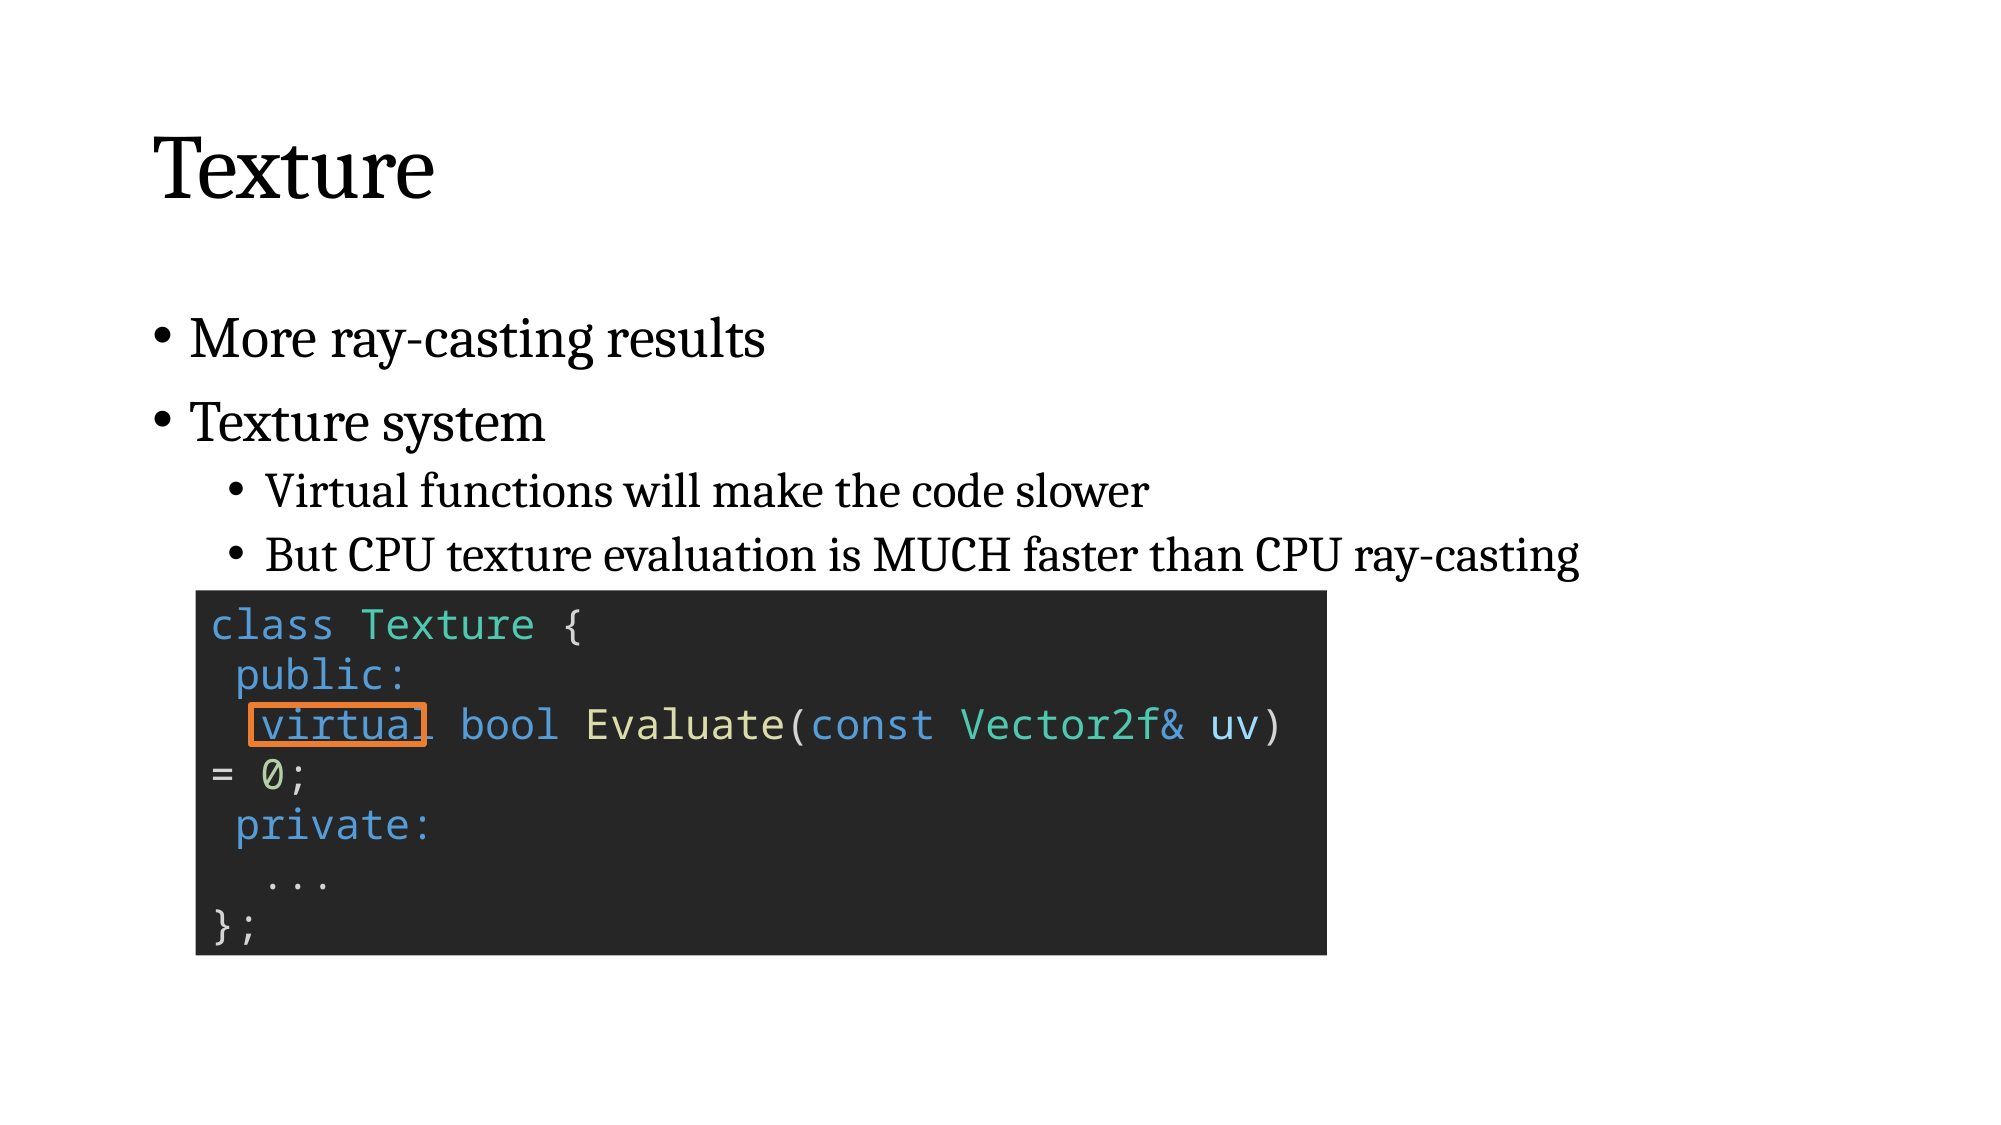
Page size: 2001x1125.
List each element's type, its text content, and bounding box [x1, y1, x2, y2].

text_box class Texture { public: virtual bool Evaluate(const Vector2f& uv) = 0; private: ... }; [195, 590, 1327, 956]
list More ray-casting results Texture system Virtual functions will make the code slower But CPU texture evaluation is MUCH faster than CPU ray-casting [137, 299, 1863, 1014]
title Texture [137, 59, 1863, 278]
text_box [250, 704, 424, 744]
